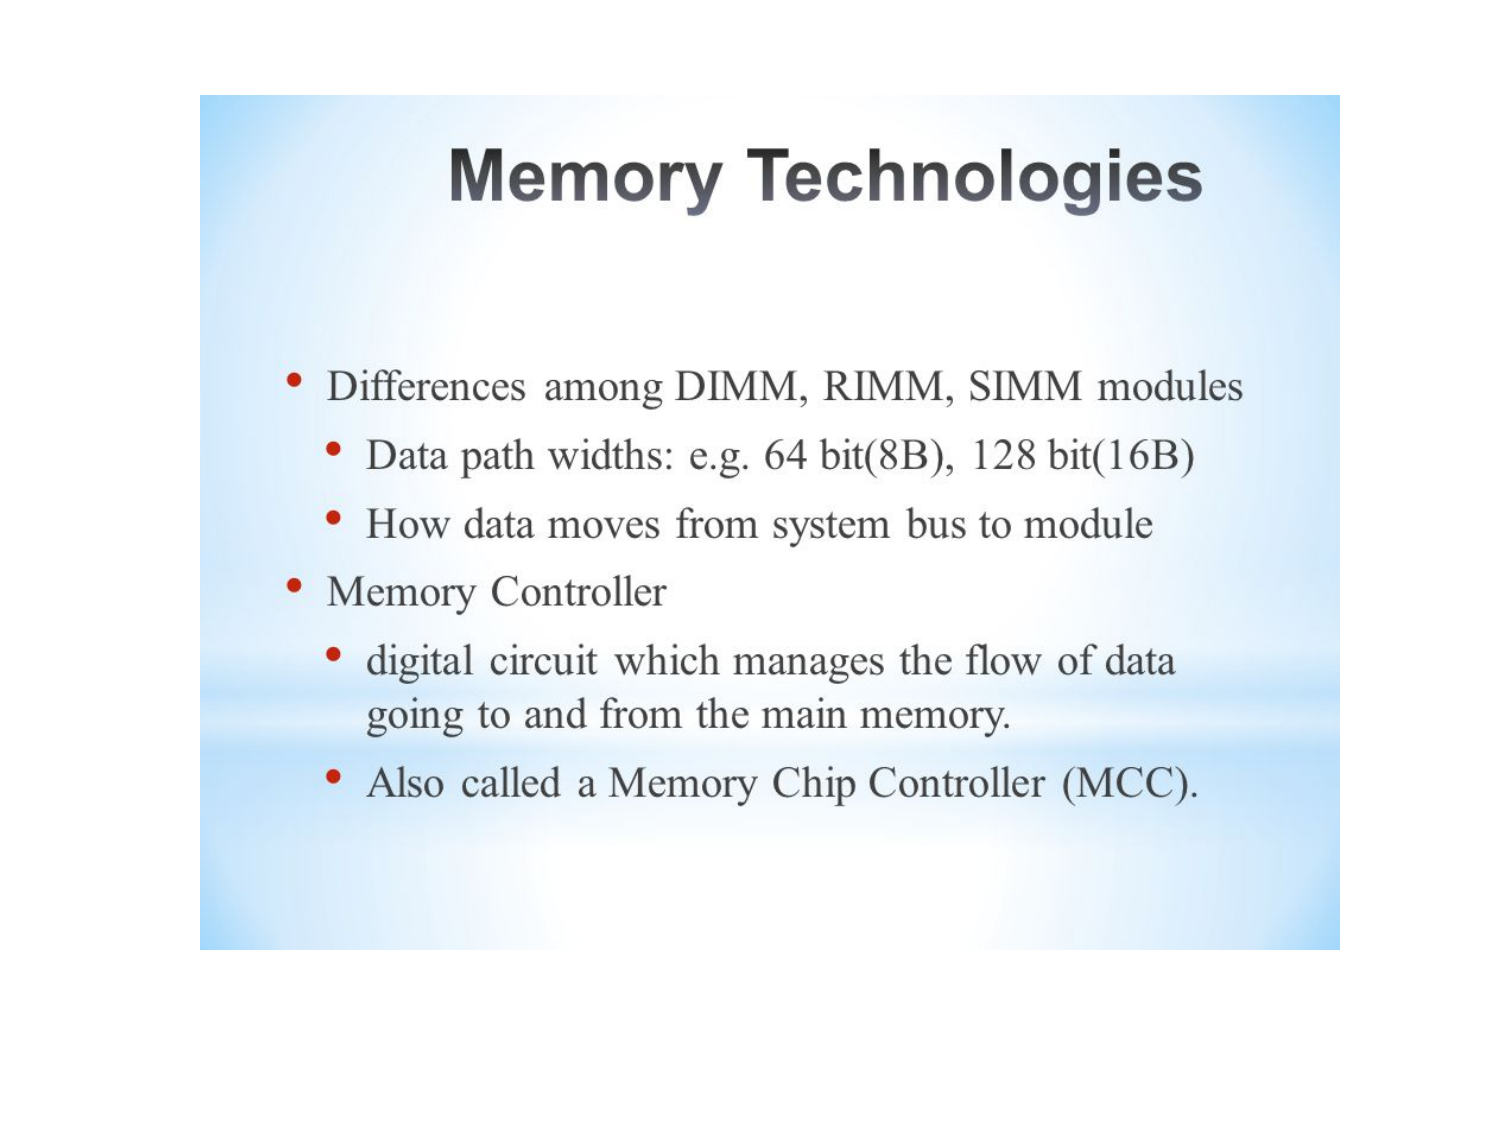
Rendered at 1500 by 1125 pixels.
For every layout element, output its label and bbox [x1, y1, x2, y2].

picture [199, 95, 1340, 951]
